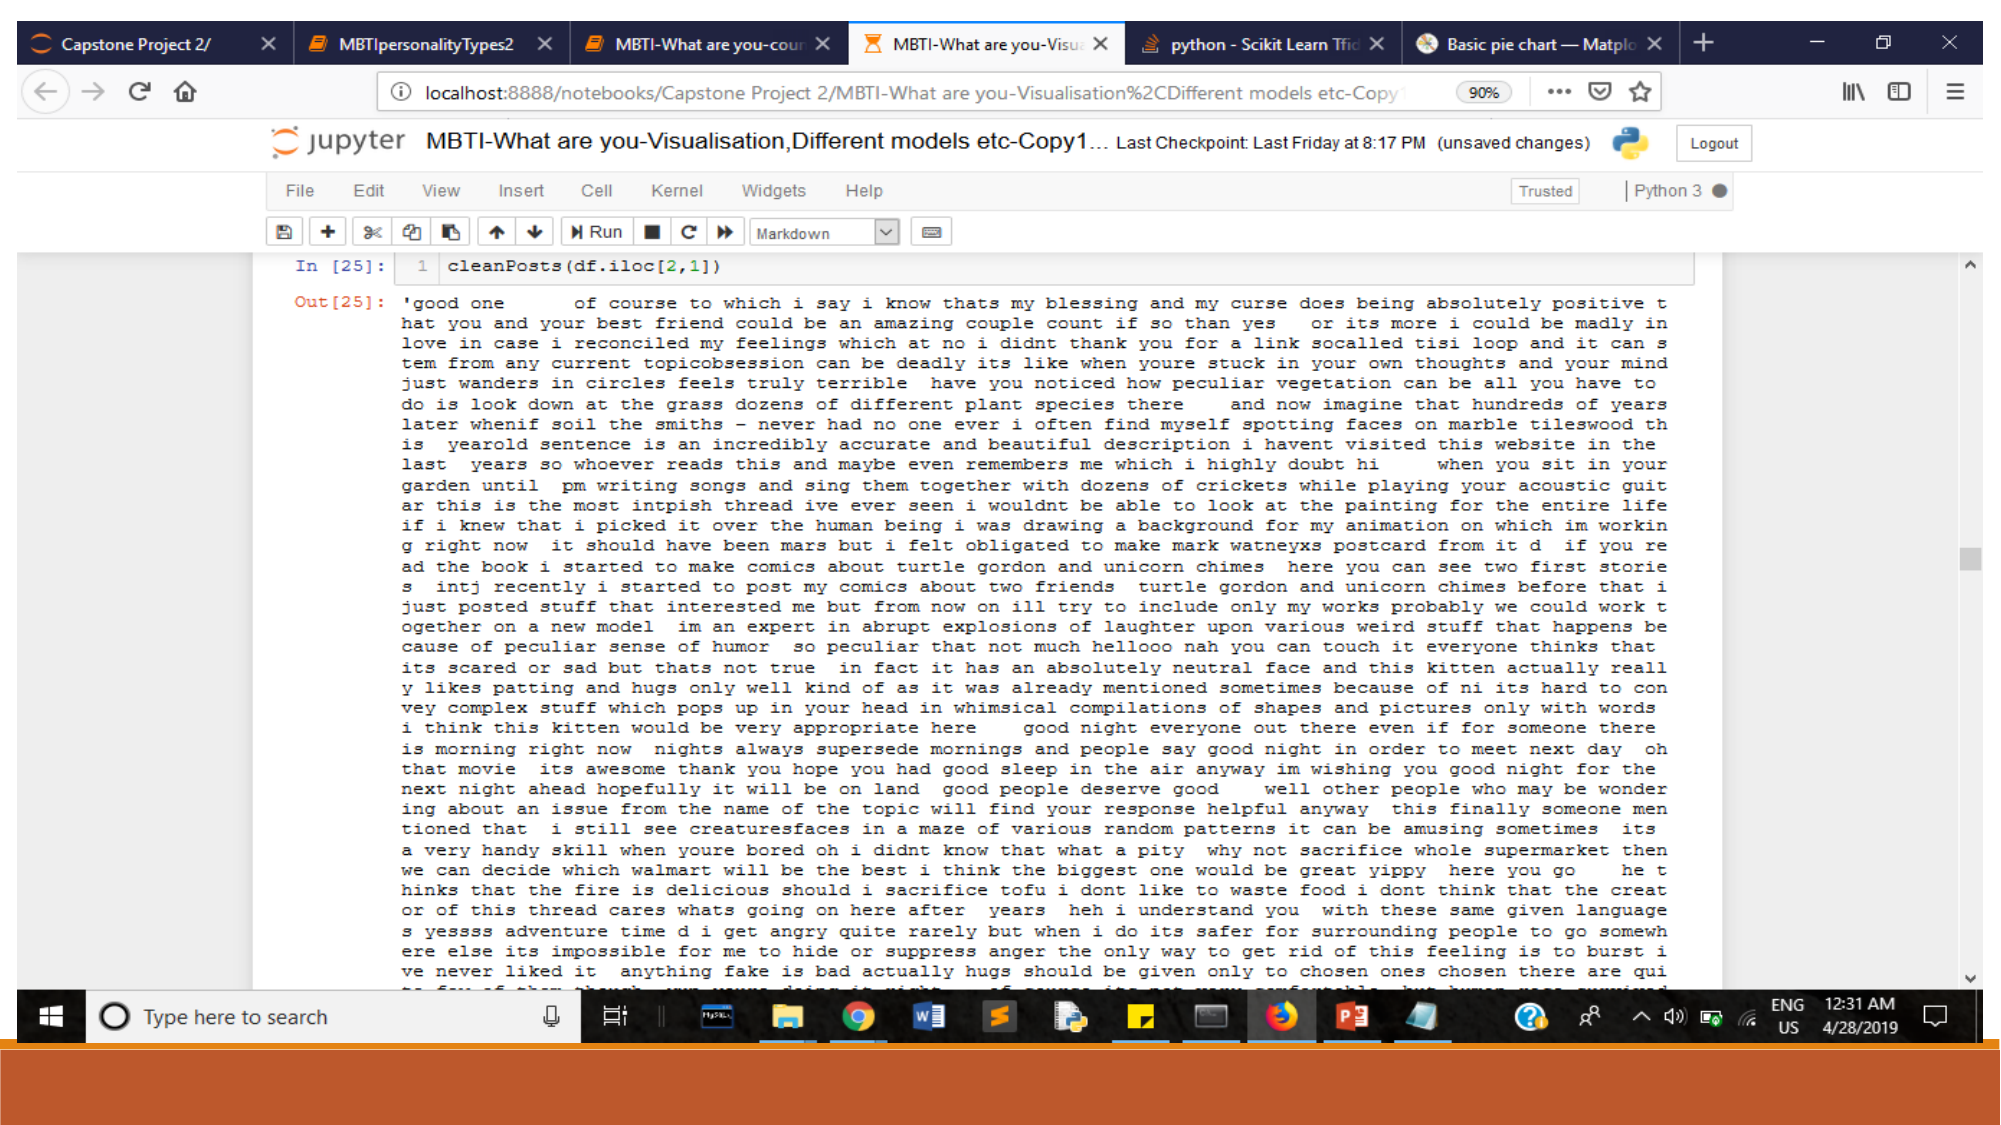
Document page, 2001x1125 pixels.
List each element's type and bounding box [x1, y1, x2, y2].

picture [17, 21, 1983, 1044]
